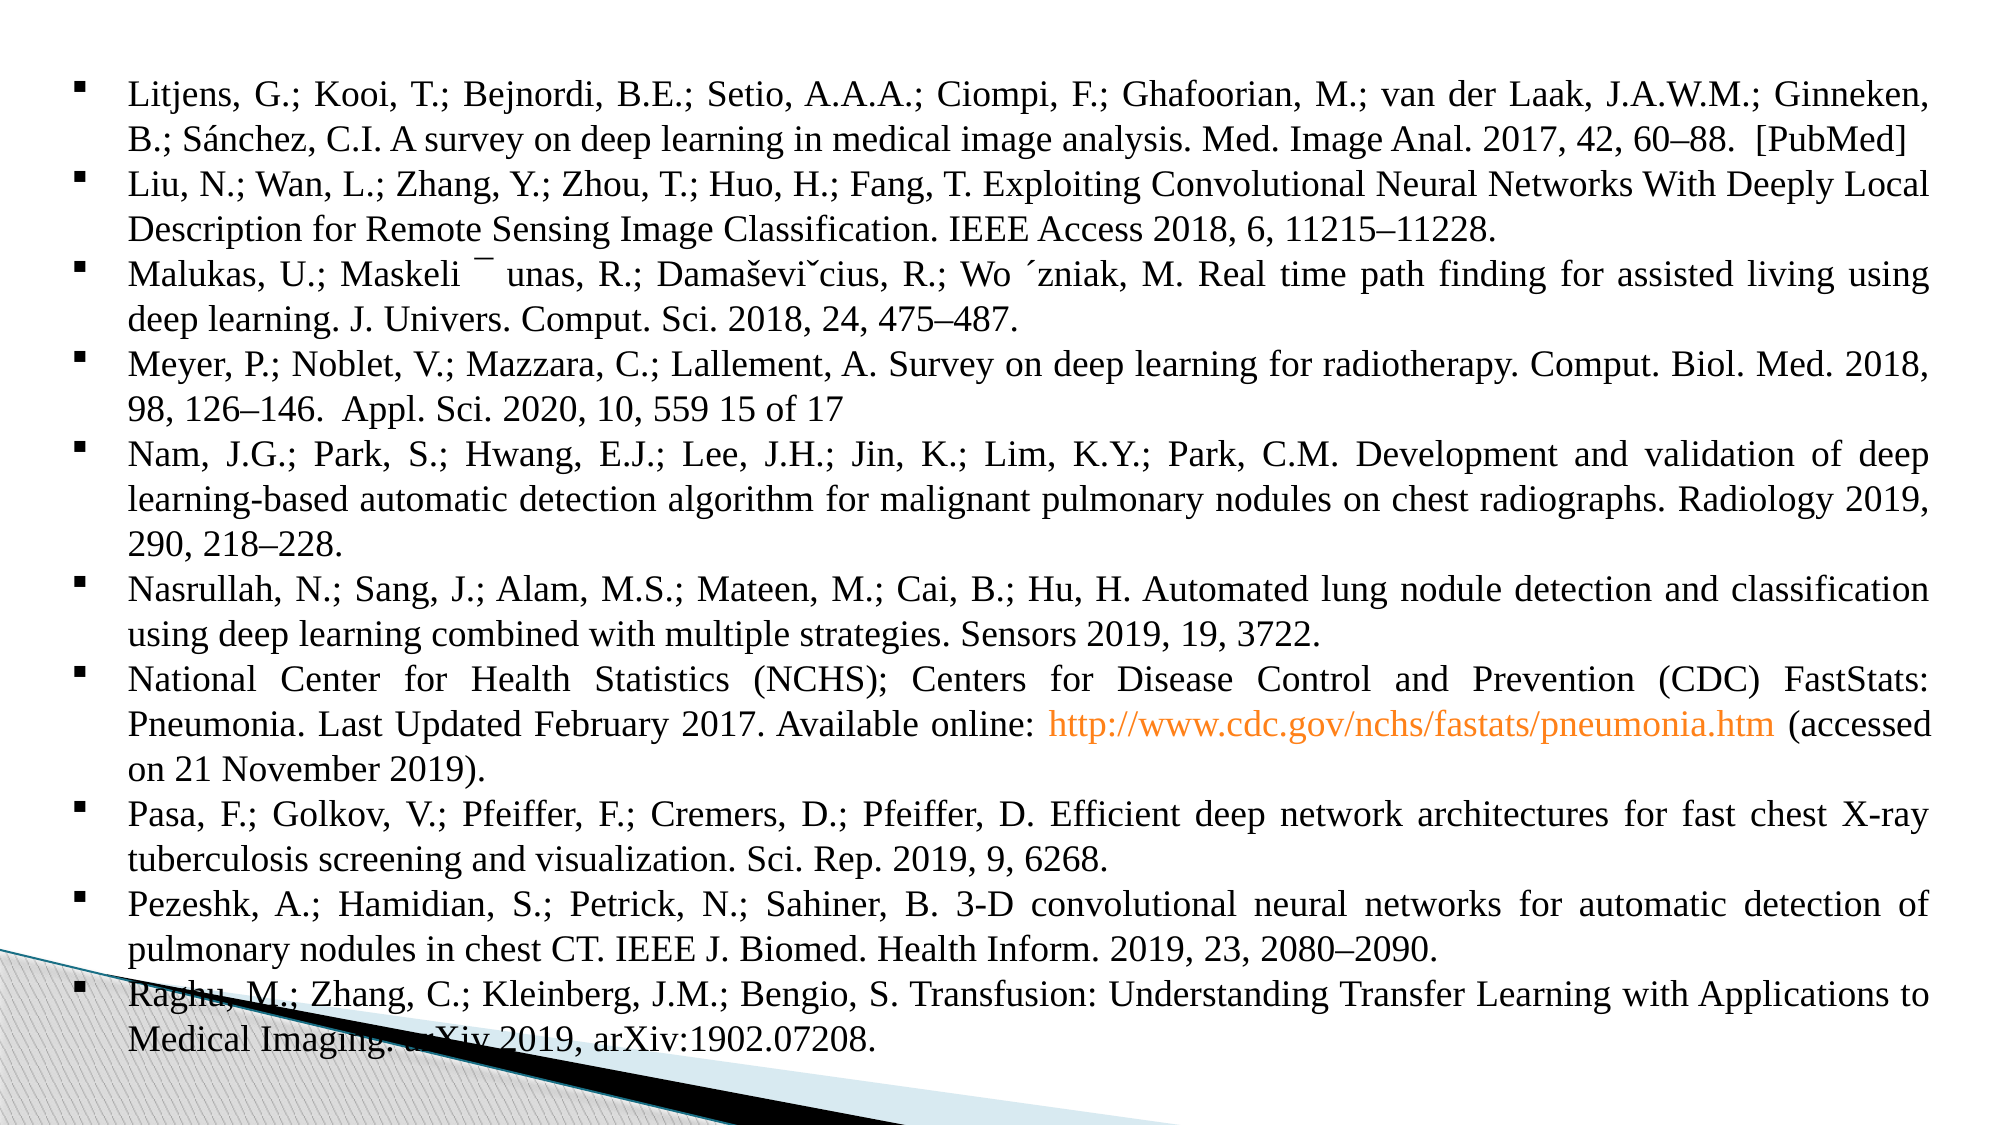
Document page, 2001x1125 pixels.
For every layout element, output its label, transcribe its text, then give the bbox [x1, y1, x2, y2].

text_box Litjens, G.; Kooi, T.; Bejnordi, B.E.; Setio, A.A.A.; Ciompi, F.; Ghafoorian, M.; van der Laak, J.A.W.M.; Ginneken, B.; Sánchez, C.I. A survey on deep learning in medical image analysis. Med. Image Anal. 2017, 42, 60–88. [PubMed] Liu, N.; Wan, L.; Zhang, Y.; Zhou, T.; Huo, H.; Fang, T. Exploiting Convolutional Neural Networks With Deeply Local Description for Remote Sensing Image Classification. IEEE Access 2018, 6, 11215–11228. Malukas, U.; Maskeli ¯ unas, R.; Damaševiˇcius, R.; Wo ´zniak, M. Real time path finding for assisted living using deep learning. J. Univers. Comput. Sci. 2018, 24, 475–487. Meyer, P.; Noblet, V.; Mazzara, C.; Lallement, A. Survey on deep learning for radiotherapy. Comput. Biol. Med. 2018, 98, 126–146. Appl. Sci. 2020, 10, 559 15 of 17 Nam, J.G.; Park, S.; Hwang, E.J.; Lee, J.H.; Jin, K.; Lim, K.Y.; Park, C.M. Development and validation of deep learning-based automatic detection algorithm for malignant pulmonary nodules on chest radiographs. Radiology 2019, 290, 218–228. Nasrullah, N.; Sang, J.; Alam, M.S.; Mateen, M.; Cai, B.; Hu, H. Automated lung nodule detection and classification using deep learning combined with multiple strategies. Sensors 2019, 19, 3722. National Center for Health Statistics (NCHS); Centers for Disease Control and Prevention (CDC) FastStats: Pneumonia. Last Updated February 2017. Available online: http://www.cdc.gov/nchs/fastats/pneumonia.htm (accessed on 21 November 2019). Pasa, F.; Golkov, V.; Pfeiffer, F.; Cremers, D.; Pfeiffer, D. Efficient deep network architectures for fast chest X-ray tuberculosis screening and visualization. Sci. Rep. 2019, 9, 6268. Pezeshk, A.; Hamidian, S.; Petrick, N.; Sahiner, B. 3-D convolutional neural networks for automatic detection of pulmonary nodules in chest CT. IEEE J. Biomed. Health Inform. 2019, 23, 2080–2090. Raghu, M.; Zhang, C.; Kleinberg, J.M.; Bengio, S. Transfusion: Understanding Transfer Learning with Applications to Medical Imaging. arXiv 2019, arXiv:1902.07208. [56, 61, 1948, 1067]
